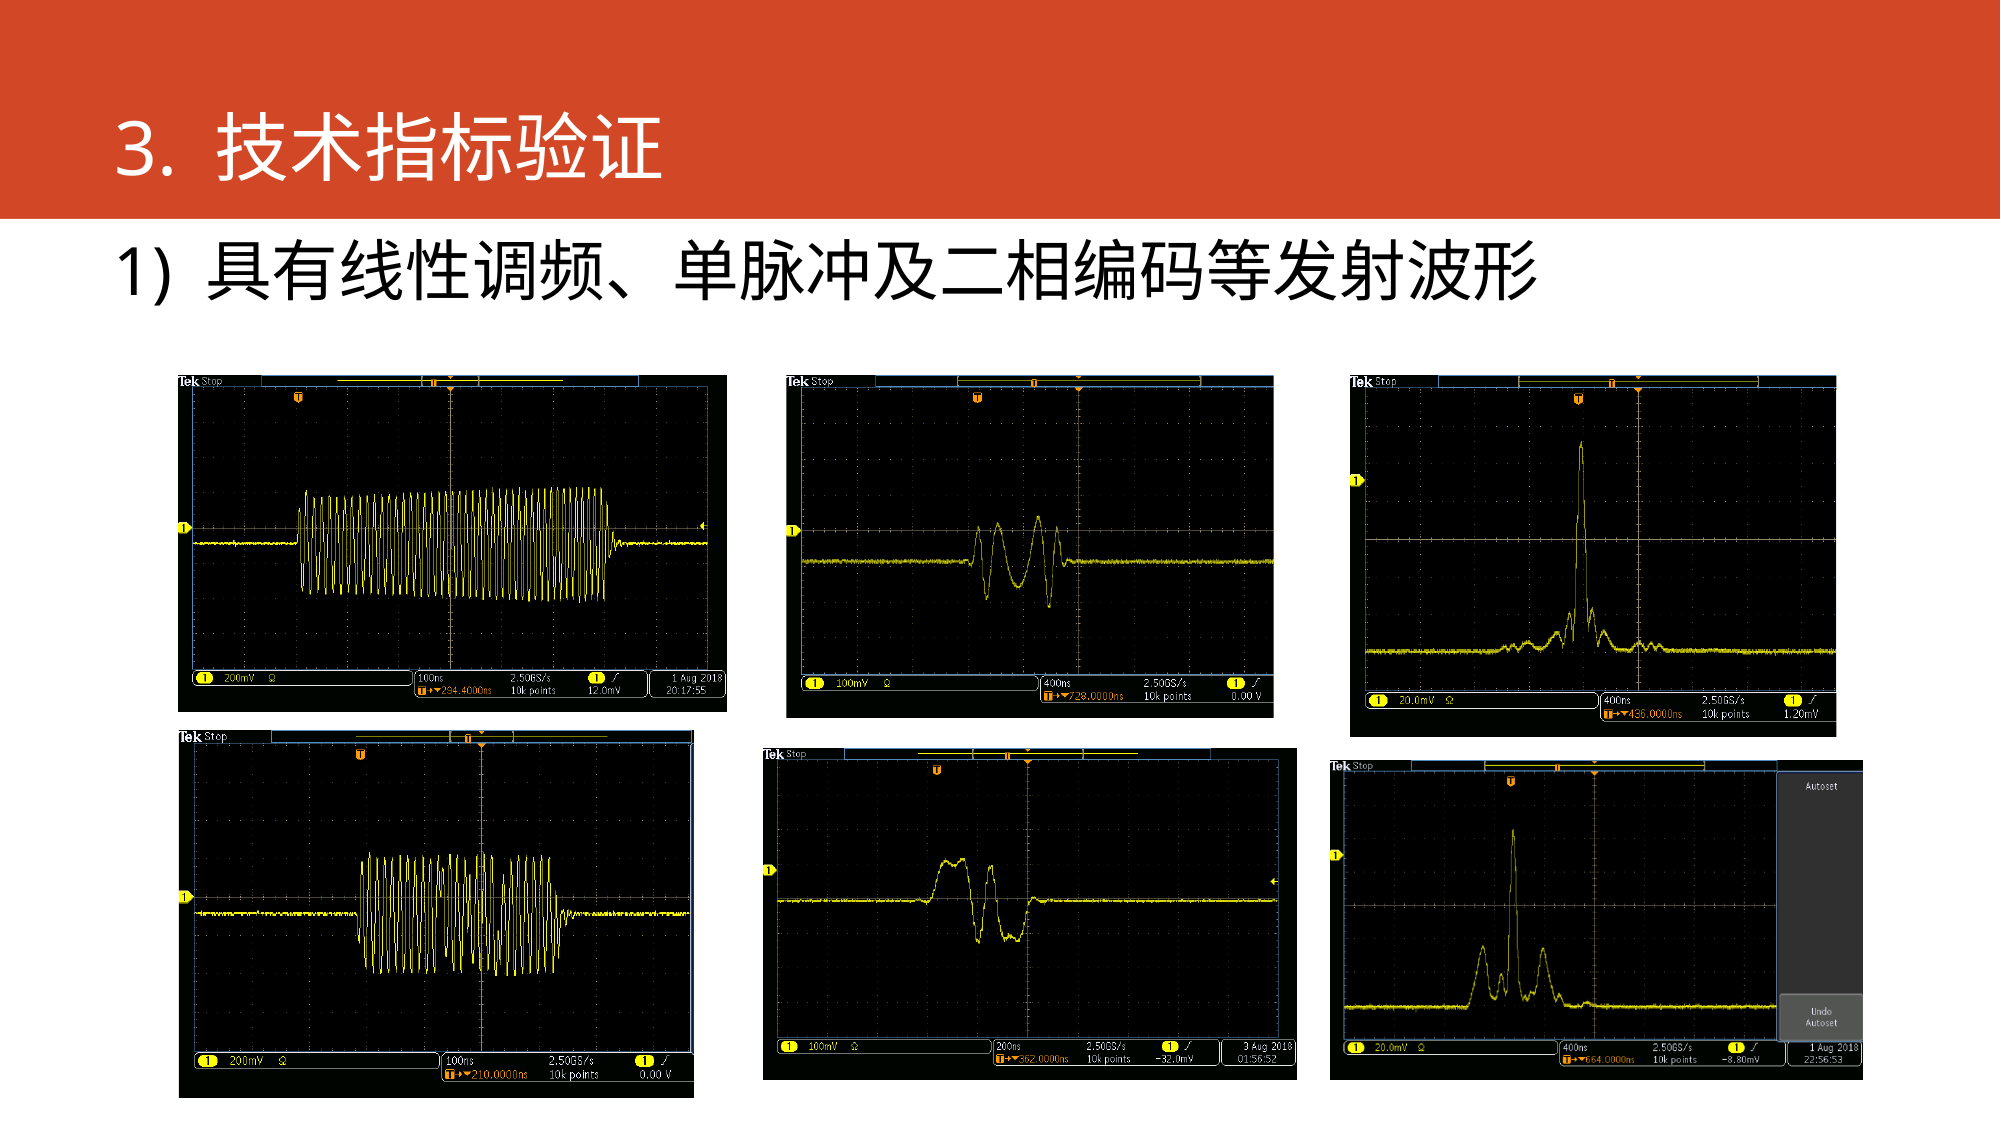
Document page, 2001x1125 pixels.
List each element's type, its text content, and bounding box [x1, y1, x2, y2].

picture [178, 730, 694, 1098]
text_box 1) 具有线性调频、单脉冲及二相编码等发射波形 [99, 221, 1837, 316]
picture [178, 375, 727, 712]
title 3. 技术指标验证 [99, 0, 1863, 199]
picture [1349, 375, 1837, 737]
picture [786, 375, 1274, 718]
picture [1330, 760, 1863, 1080]
picture [763, 748, 1297, 1080]
